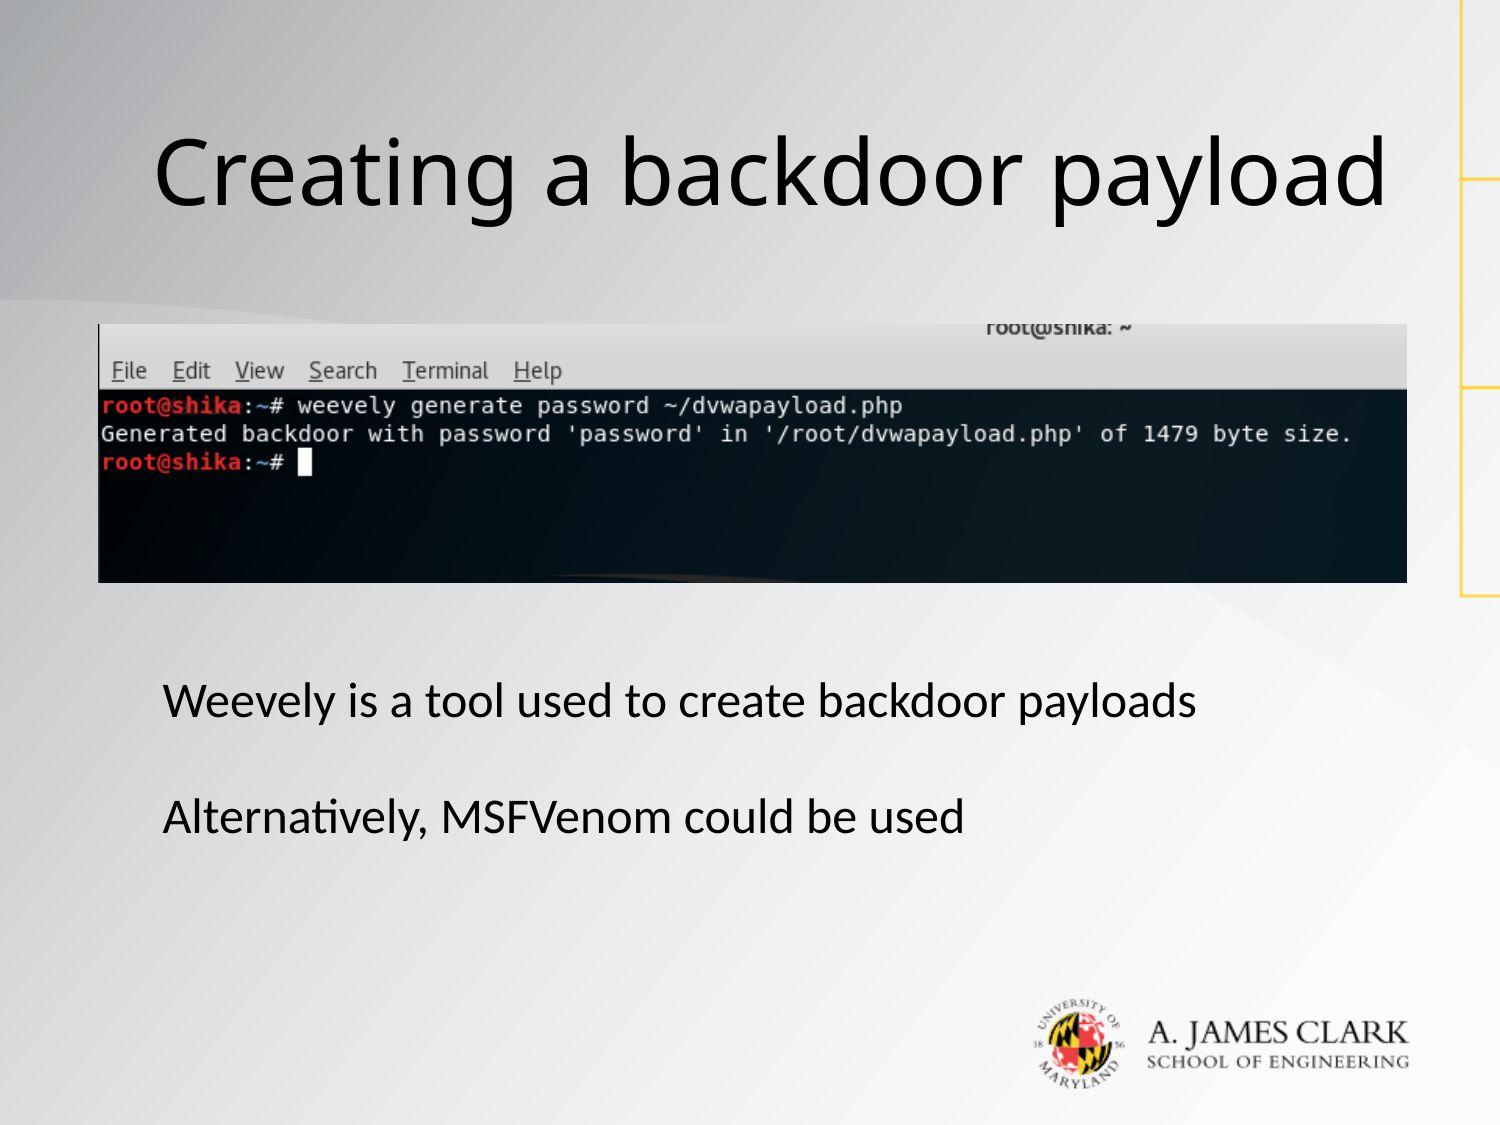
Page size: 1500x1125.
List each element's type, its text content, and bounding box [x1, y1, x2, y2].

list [98, 324, 1407, 583]
text_box Weevely is a tool used to create backdoor payloads [147, 660, 1319, 736]
text_box Alternatively, MSFVenom could be used [147, 775, 1178, 851]
title Creating a backdoor payload [75, 45, 1407, 231]
